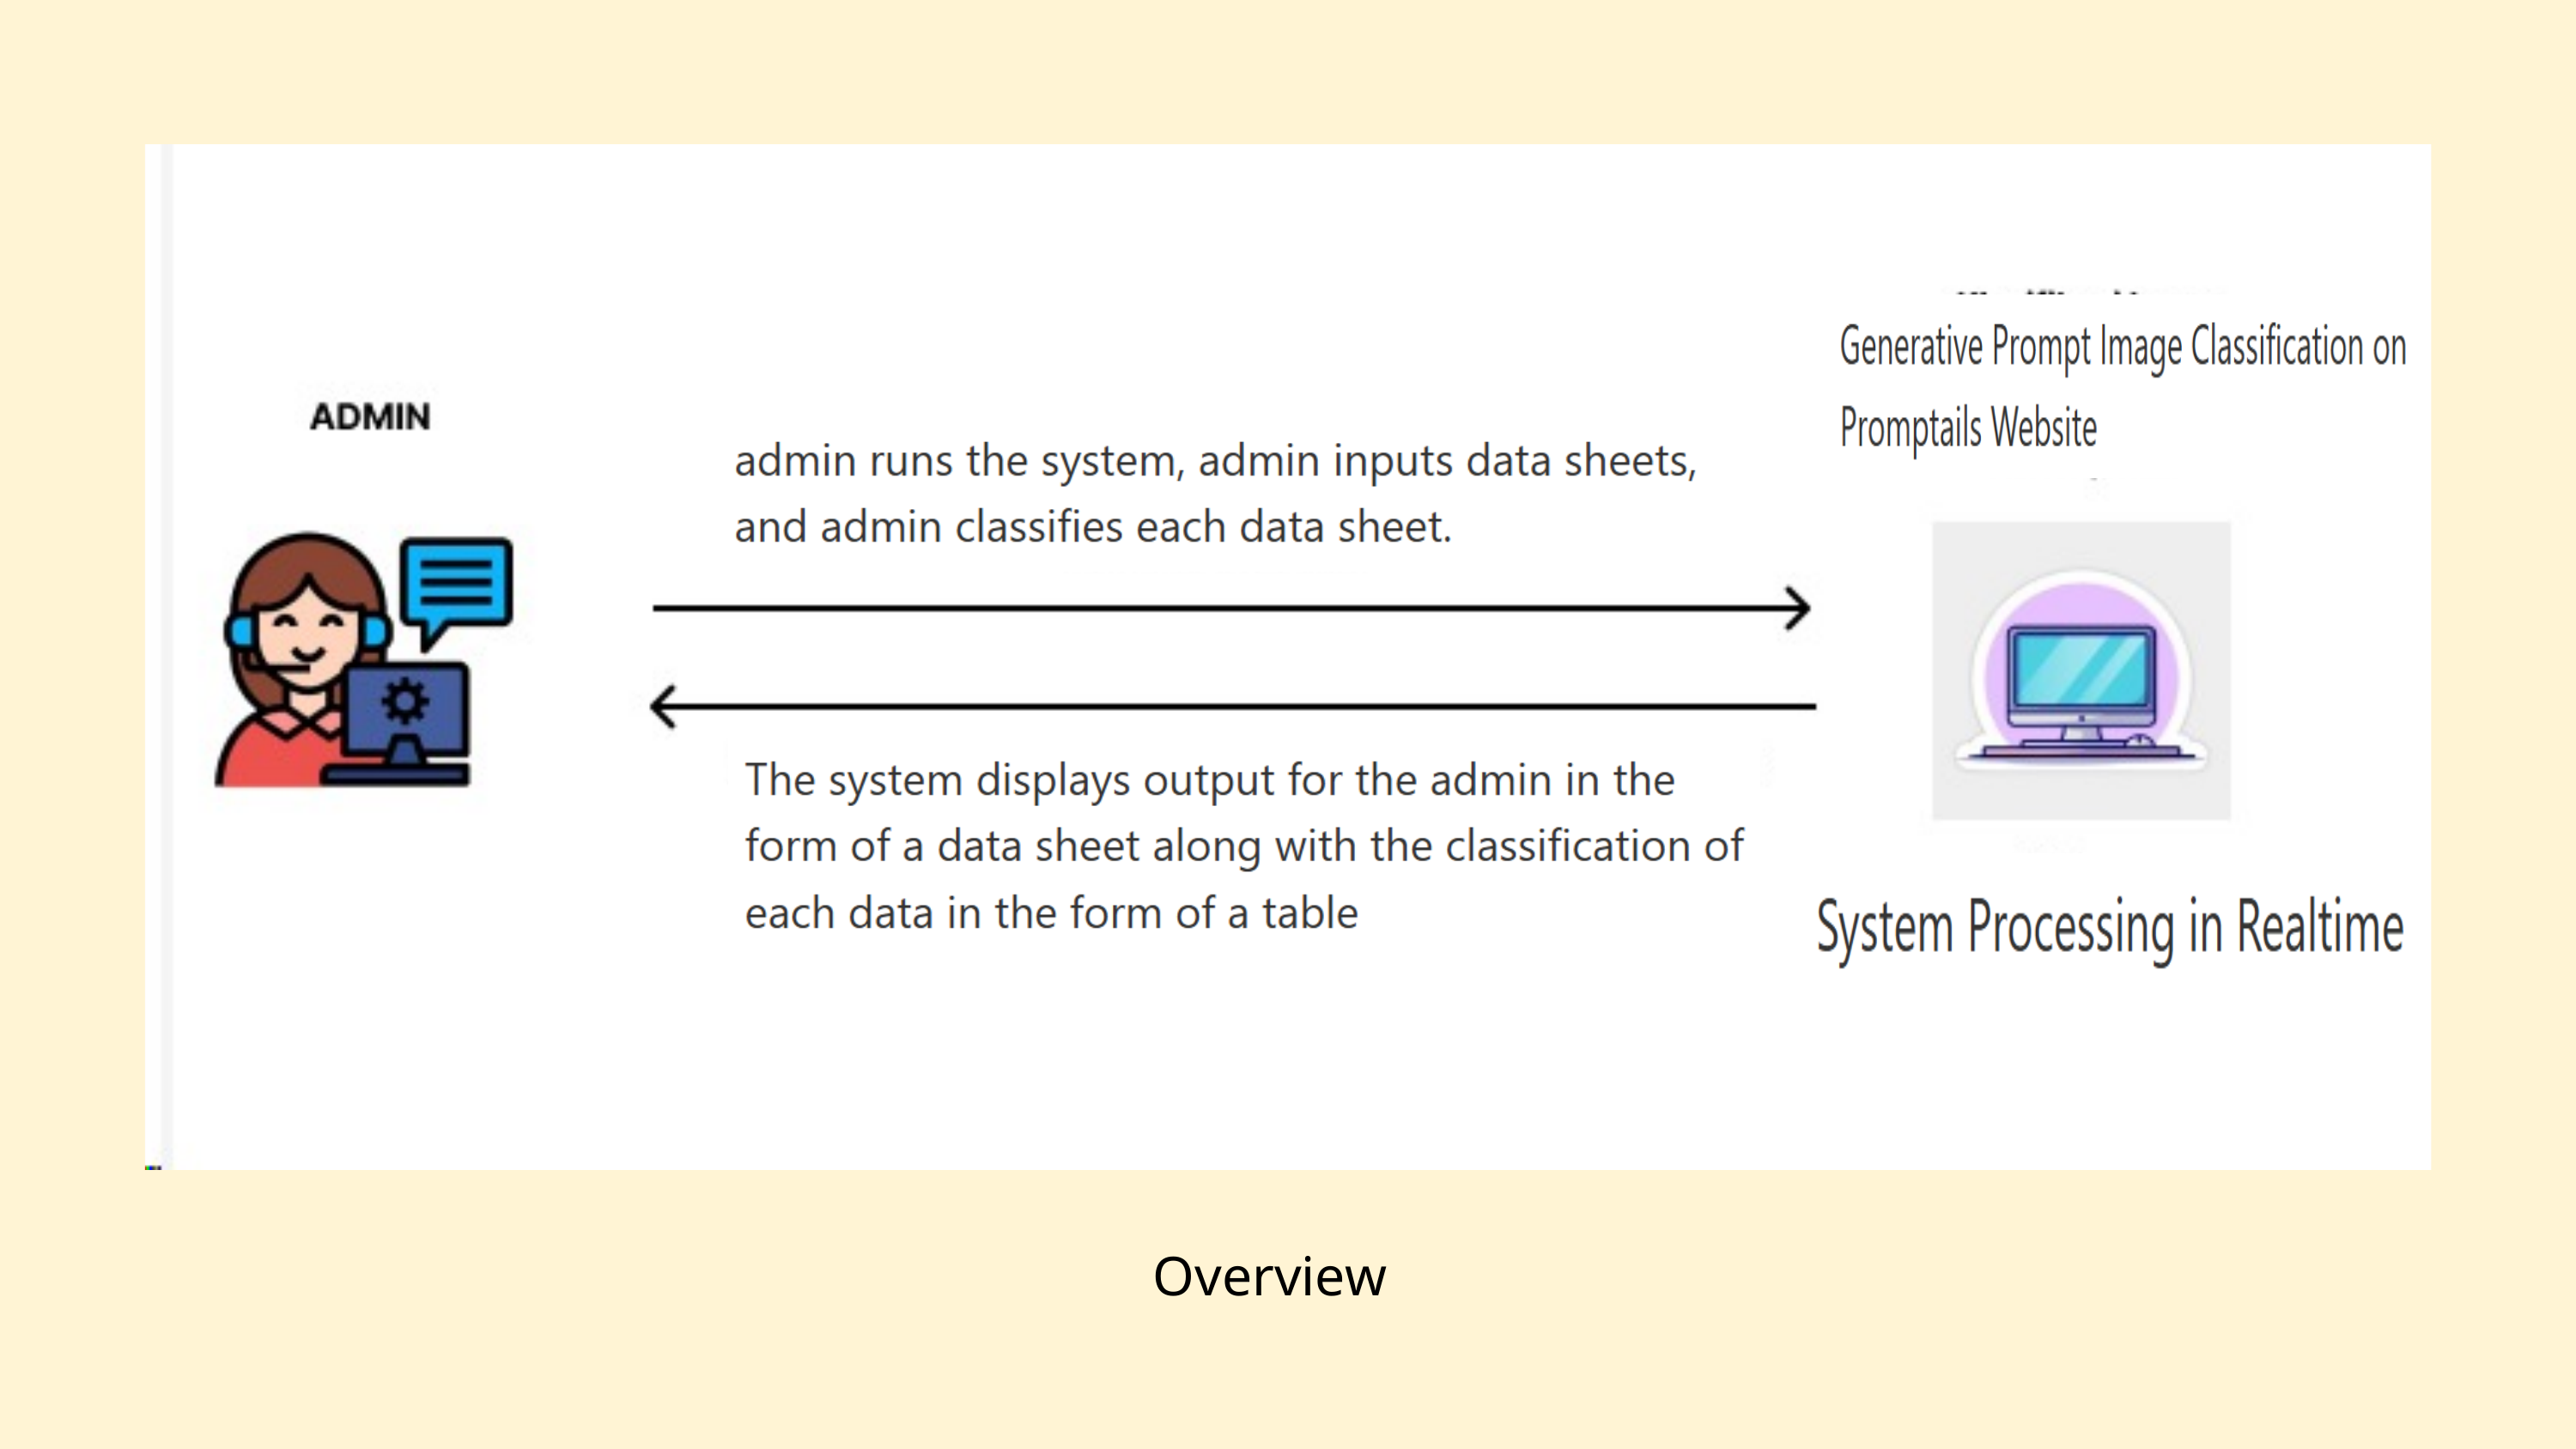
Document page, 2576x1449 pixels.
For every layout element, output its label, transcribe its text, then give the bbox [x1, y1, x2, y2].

text_box [144, 144, 2432, 1170]
picture [1802, 853, 2421, 982]
picture [728, 734, 1761, 951]
picture [1835, 294, 2409, 478]
text_box Overview [1152, 1222, 1424, 1307]
picture [708, 423, 1721, 572]
